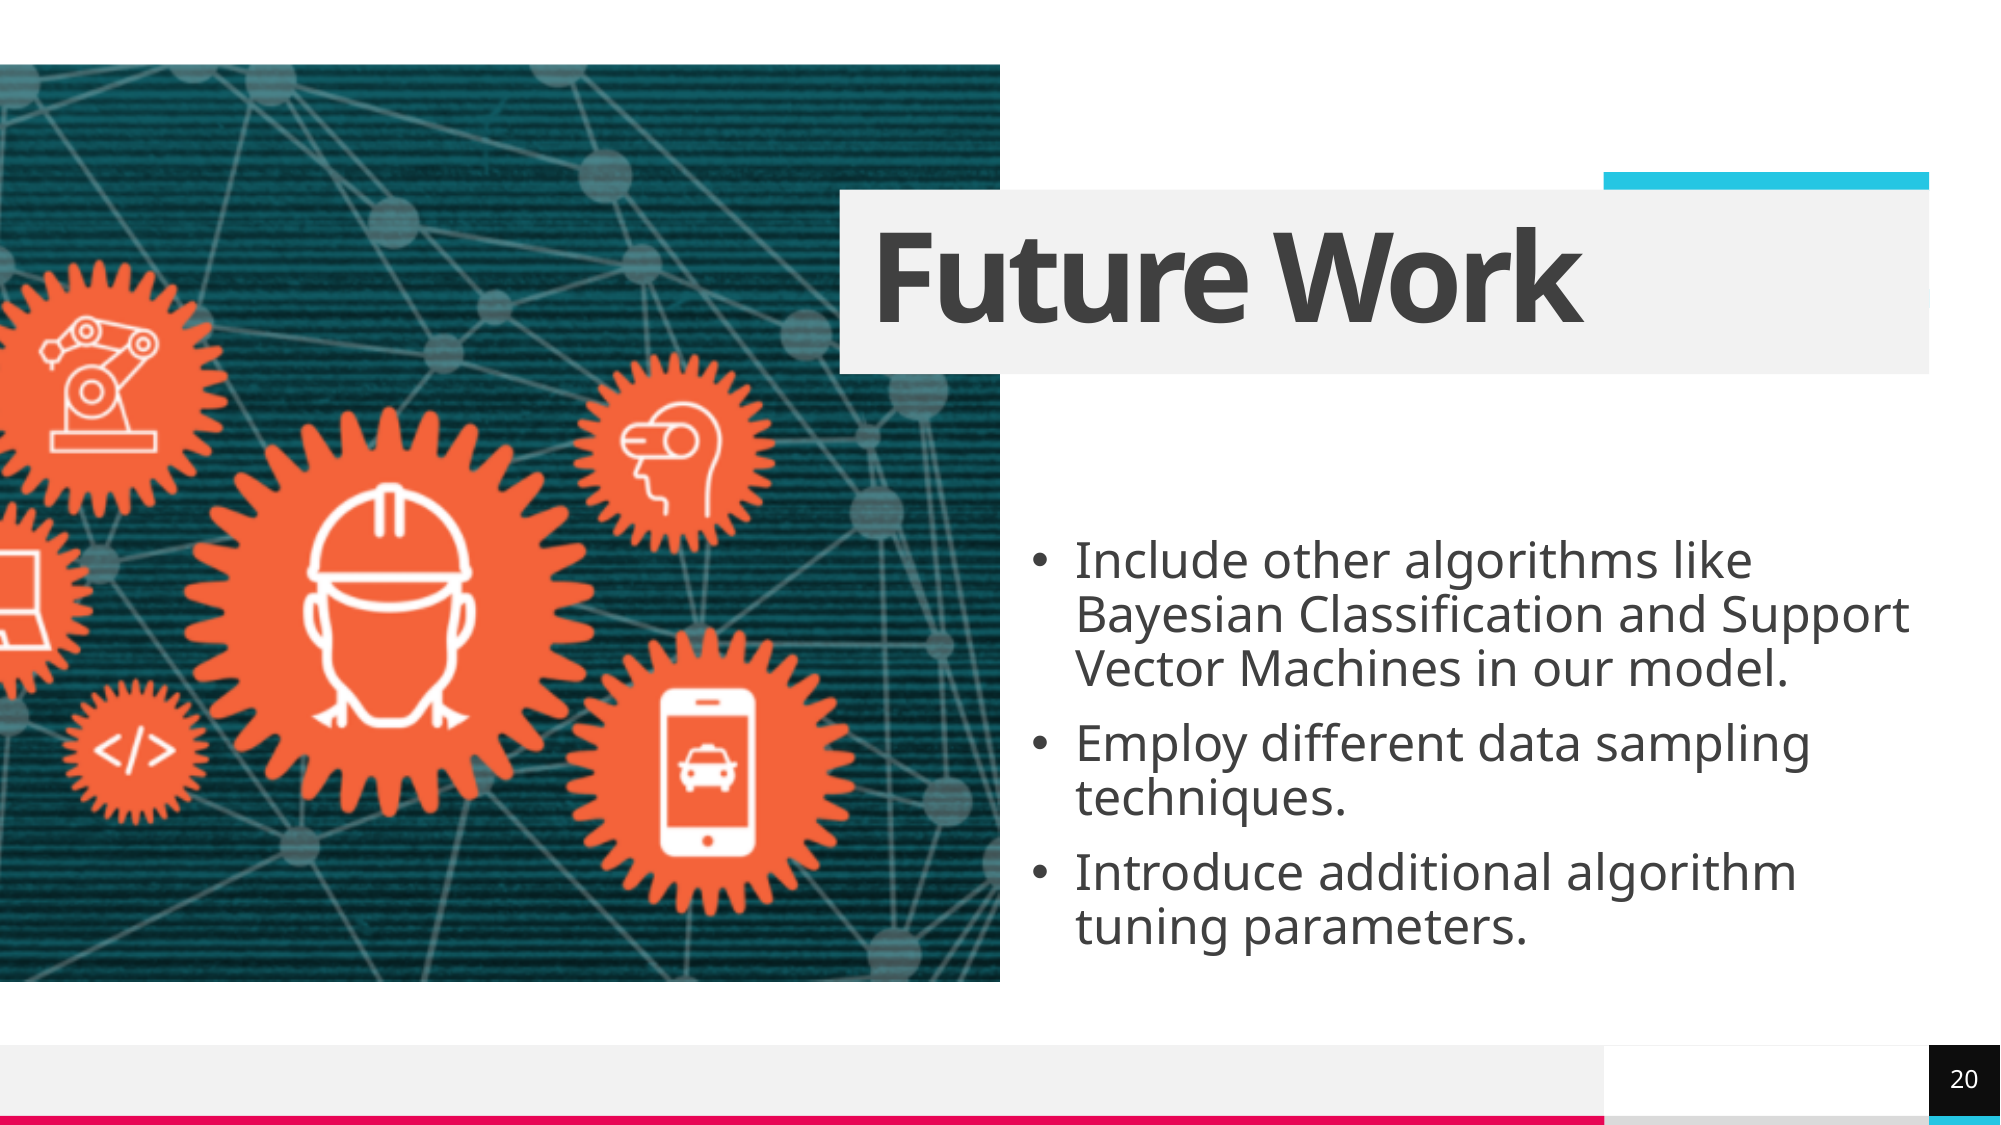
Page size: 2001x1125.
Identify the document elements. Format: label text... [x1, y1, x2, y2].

list Include other algorithms like Bayesian Classification and Support Vector Machines in our model. Employ different data sampling techniques. Introduce additional algorithm tuning parameters. [1031, 535, 1930, 1016]
picture [0, 63, 1000, 982]
text_box [1603, 171, 1930, 189]
title Future Work [1000, 189, 1930, 375]
slide_number 20 [1929, 1045, 2000, 1116]
